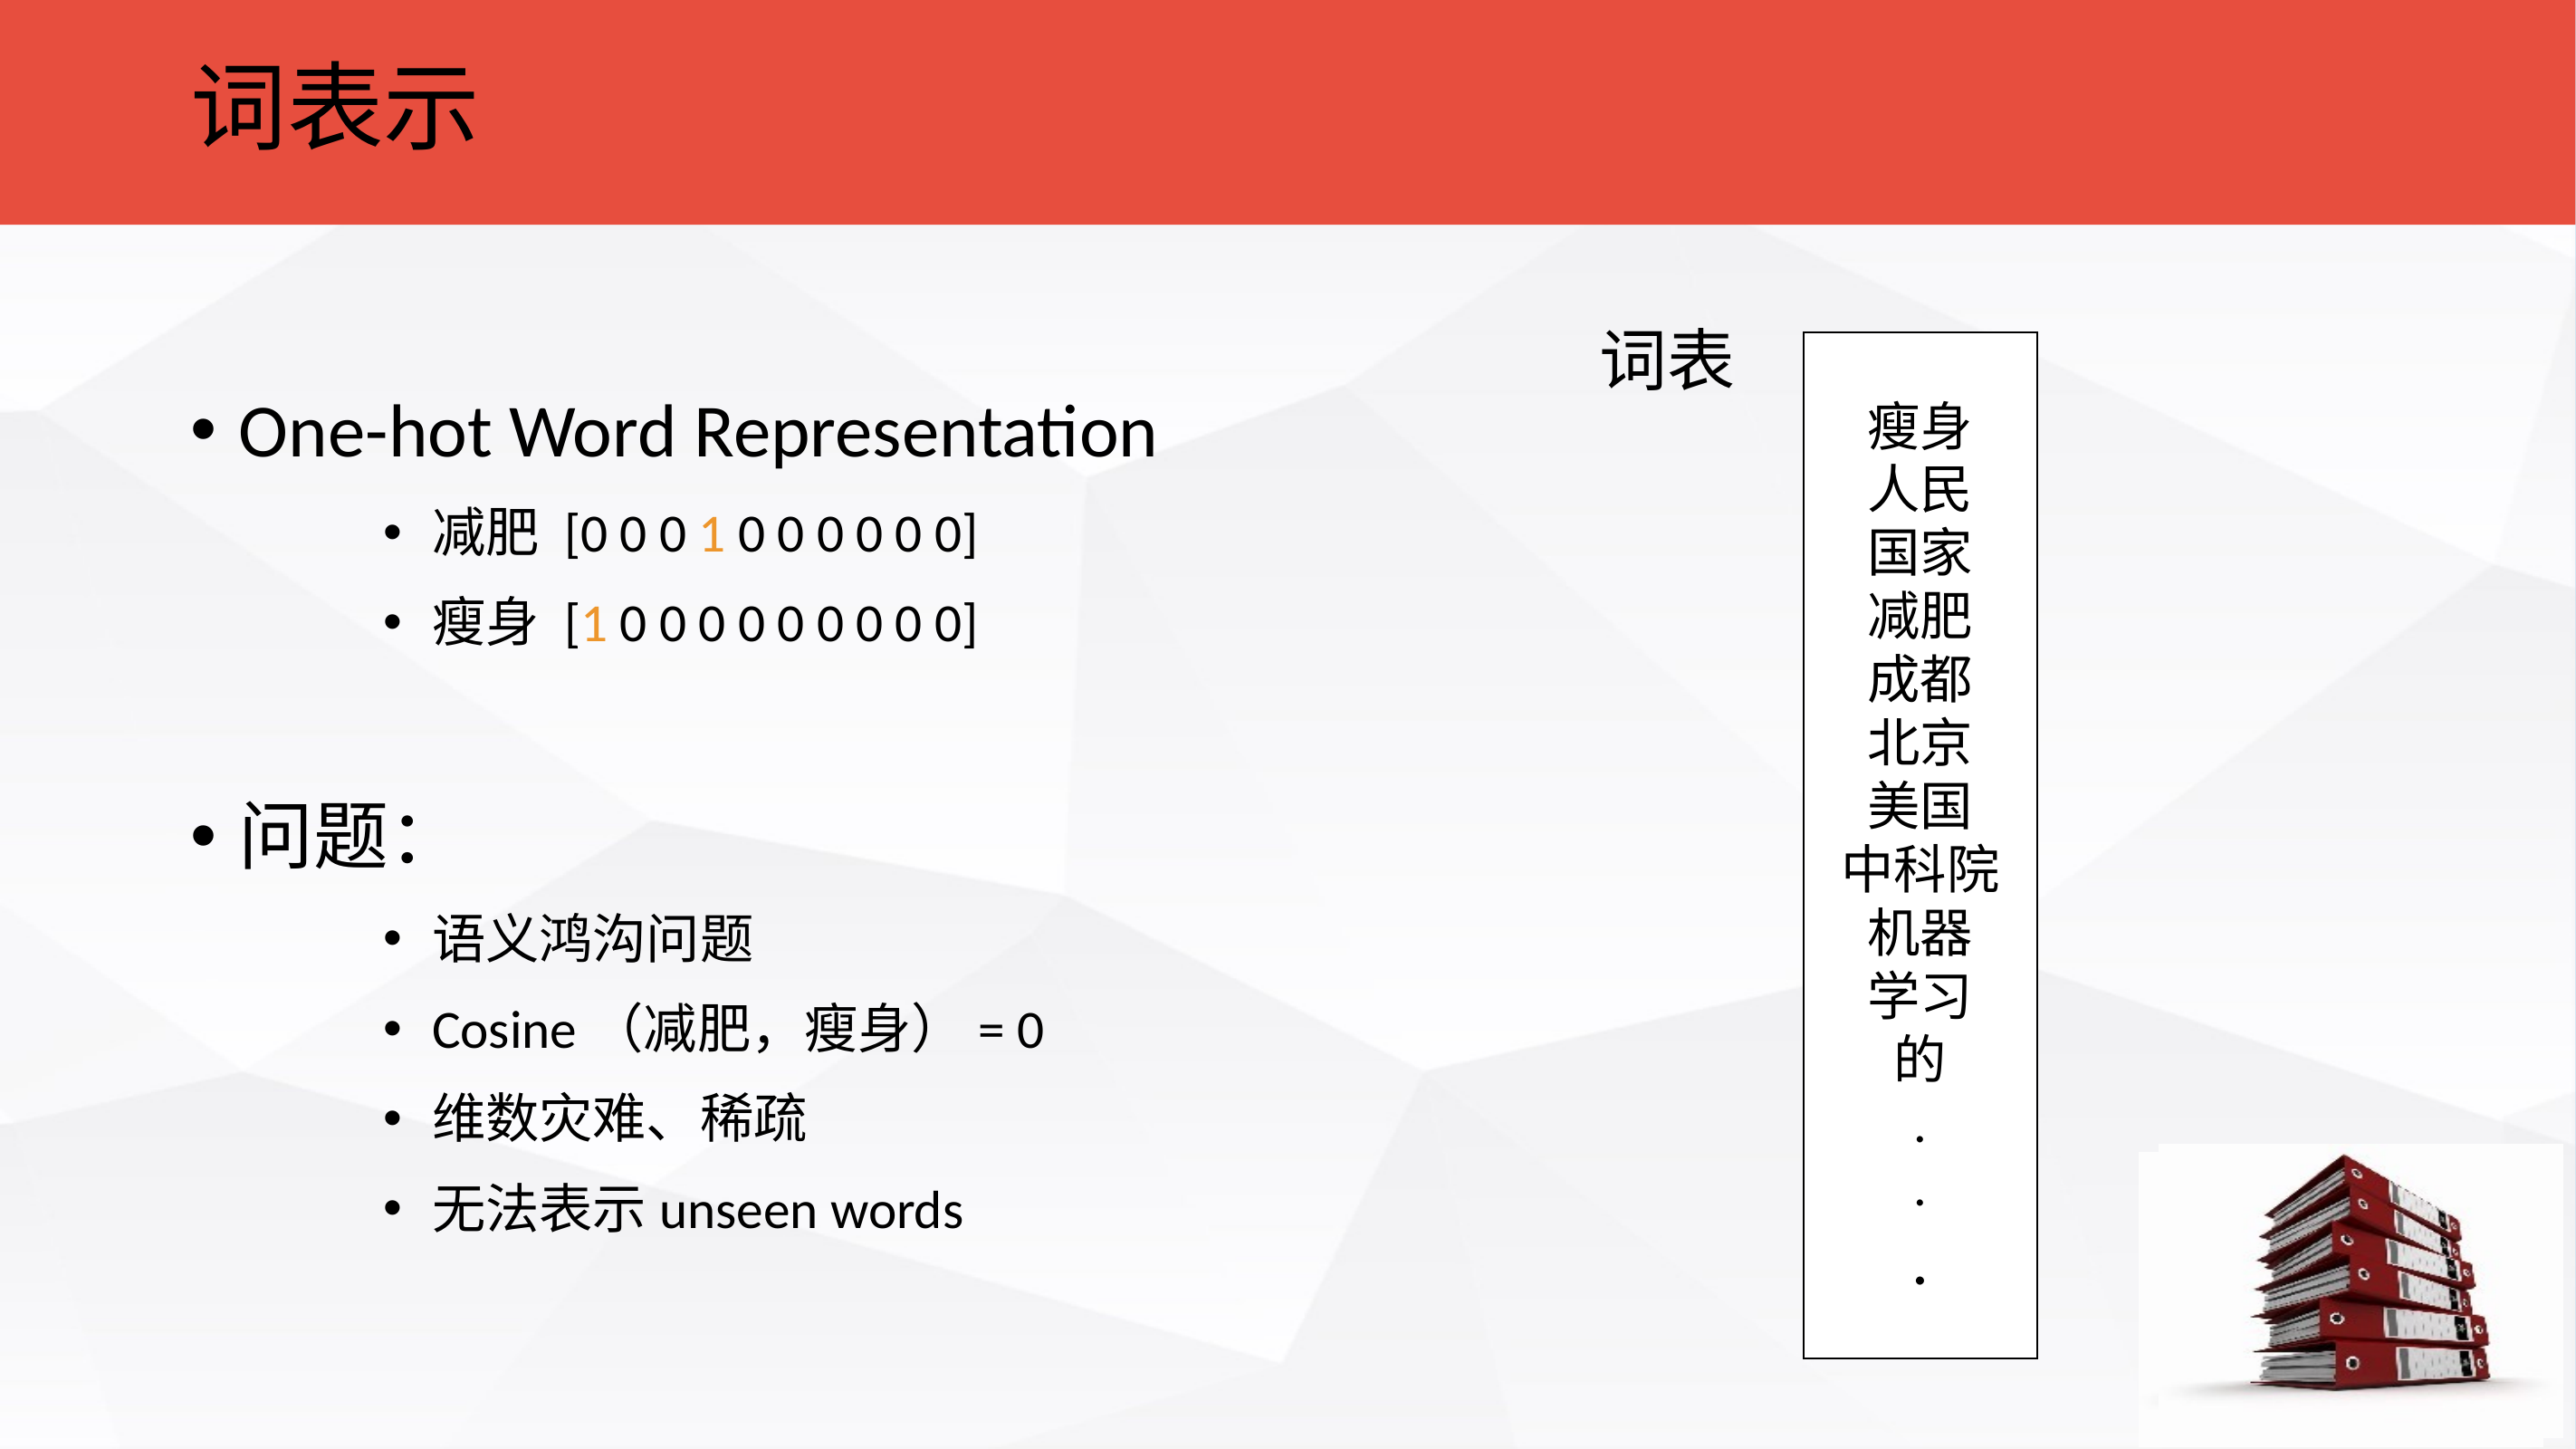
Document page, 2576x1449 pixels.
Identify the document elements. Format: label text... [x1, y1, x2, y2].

list One-hot Word Representation 减肥 [0 0 0 1 0 0 0 0 0 0] 瘦身 [1 0 0 0 0 0 0 0 0 0] 问题： 语义鸿沟问题 Cosine（减肥，瘦身）= 0 维数灾难、稀疏 无法表示unseen words [2038, 385, 2399, 1306]
title 词表示 [177, 18, 2399, 205]
text_box 瘦身 人民 国家 减肥 成都 北京 美国 中科院 机器 学习 的 . . . [1803, 331, 2038, 1359]
text_box 词表 [1585, 311, 1749, 407]
list One-hot Word Representation 减肥 [0 0 0 1 0 0 0 0 0 0] 瘦身 [1 0 0 0 0 0 0 0 0 0] 问题： 语义鸿沟问题 Cosine（减肥，瘦身）= 0 维数灾难、稀疏 无法表示unseen words [177, 385, 1803, 1306]
picture [0, 226, 2576, 1449]
